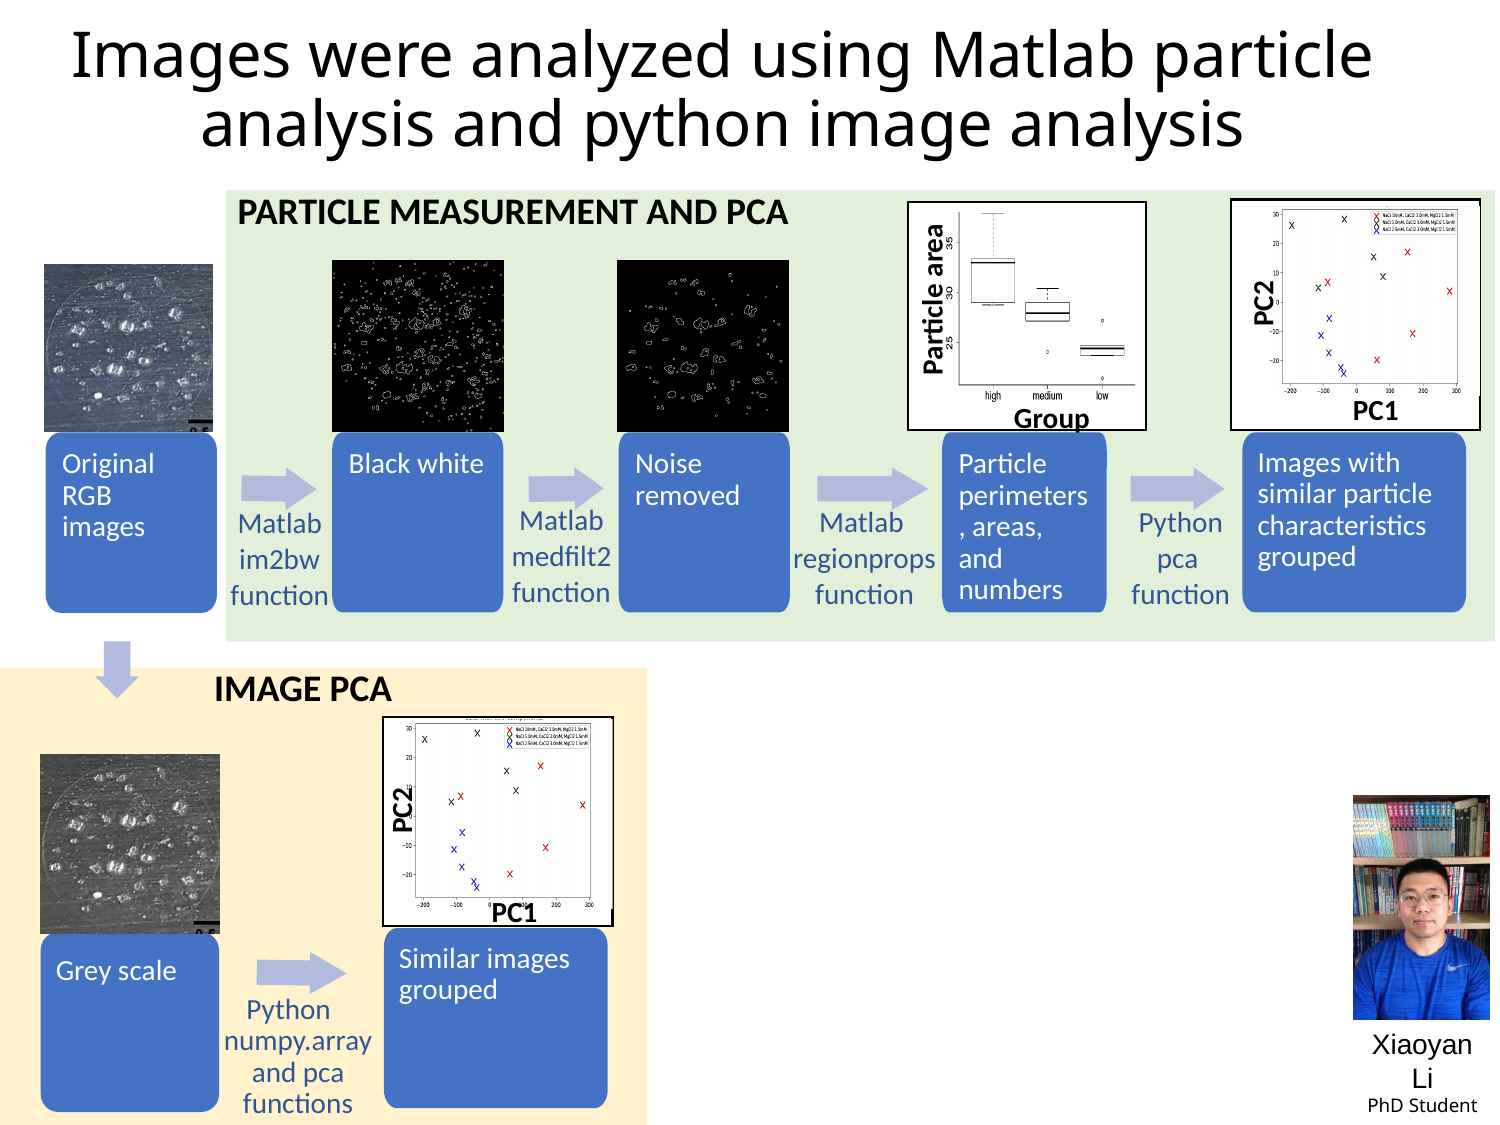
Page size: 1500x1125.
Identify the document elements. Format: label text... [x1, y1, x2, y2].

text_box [1230, 199, 1480, 435]
text_box Black white [331, 432, 505, 614]
text_box [1130, 467, 1225, 511]
picture [617, 260, 789, 432]
text_box [0, 667, 648, 1125]
text_box Original RGB images [44, 432, 218, 614]
picture [44, 264, 213, 432]
text_box Matlab im2bw function [196, 488, 331, 574]
text_box Images with similar particle characteristics grouped [1241, 435, 1468, 614]
picture [1353, 794, 1490, 1020]
text_box Python pca function [1094, 498, 1268, 583]
text_box [528, 467, 604, 510]
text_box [906, 187, 1157, 443]
text_box Images were analyzed using Matlab particle analysis and python image analysis [32, 0, 1414, 168]
text_box [241, 467, 317, 511]
text_box Matlab medfilt2 function [474, 486, 617, 557]
text_box PARTICLE MEASUREMENT AND PCA [192, 173, 834, 243]
picture [332, 260, 504, 432]
text_box Xiaoyan Li PhD Student [1343, 1018, 1500, 1124]
text_box Noise removed [617, 432, 791, 614]
text_box Particle perimeters, areas, and numbers [941, 443, 1108, 614]
text_box [225, 189, 1496, 642]
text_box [40, 641, 613, 1113]
text_box Matlab regionprops function [759, 487, 941, 573]
text_box [817, 467, 929, 511]
